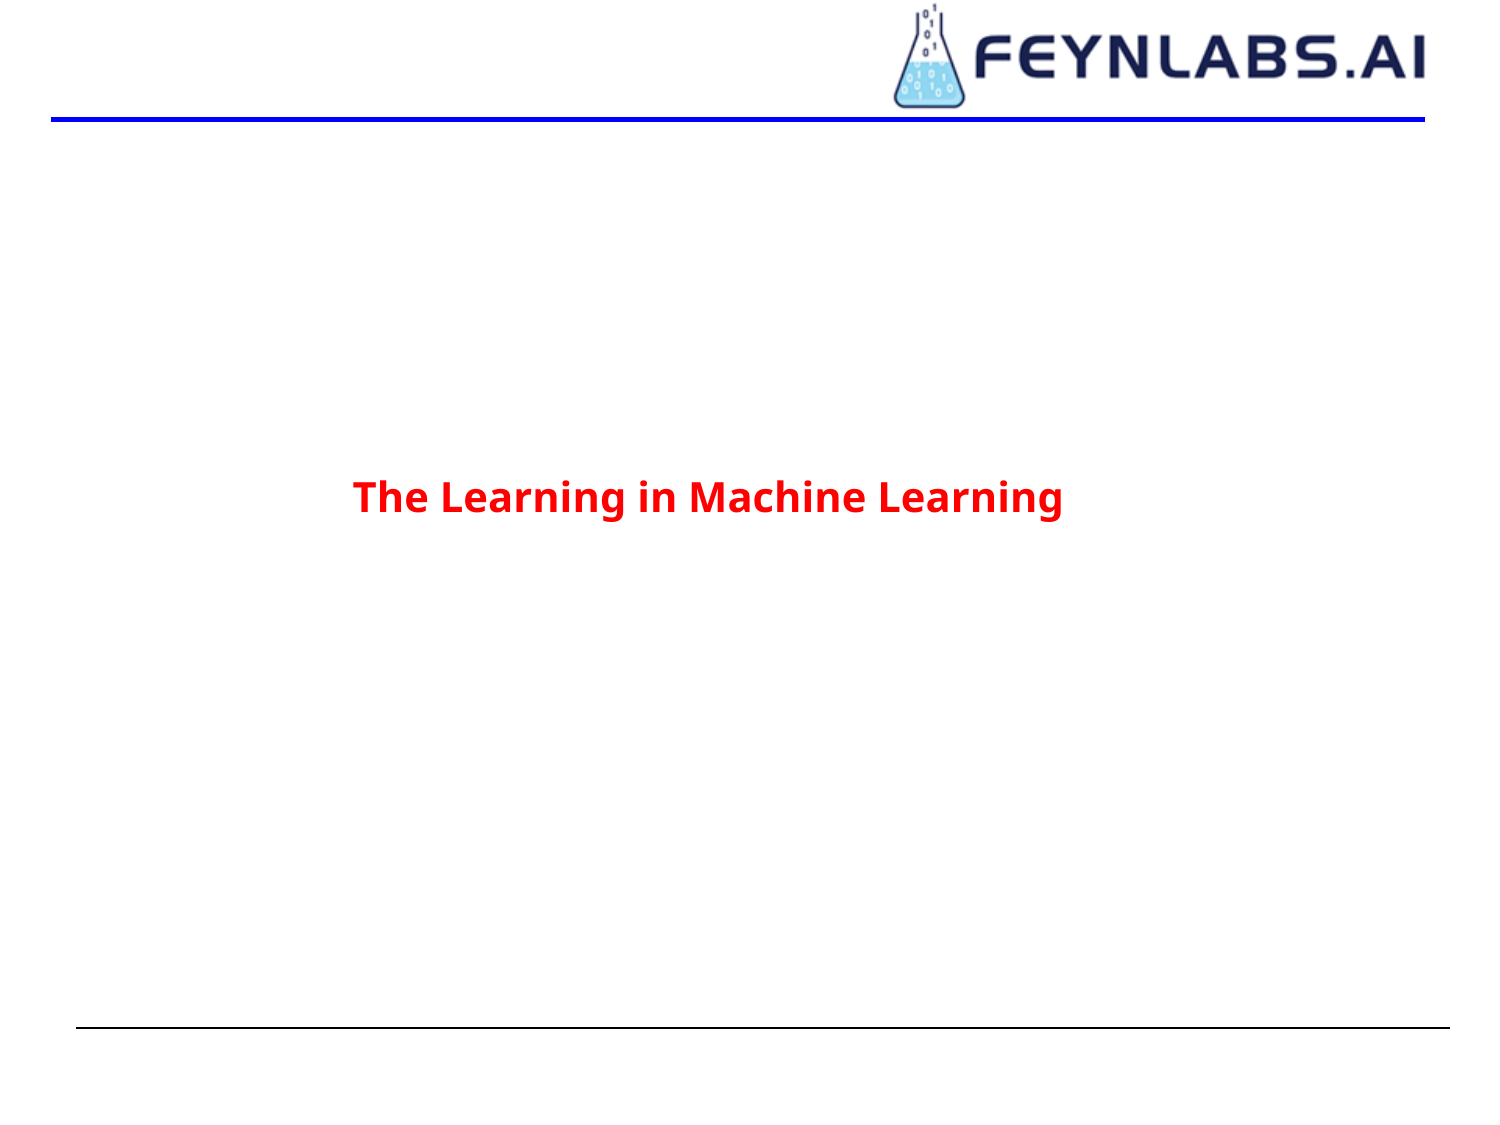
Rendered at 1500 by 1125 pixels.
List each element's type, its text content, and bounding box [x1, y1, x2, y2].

picture [888, 0, 1434, 113]
text_box The Learning in Machine Learning [71, 468, 1347, 692]
